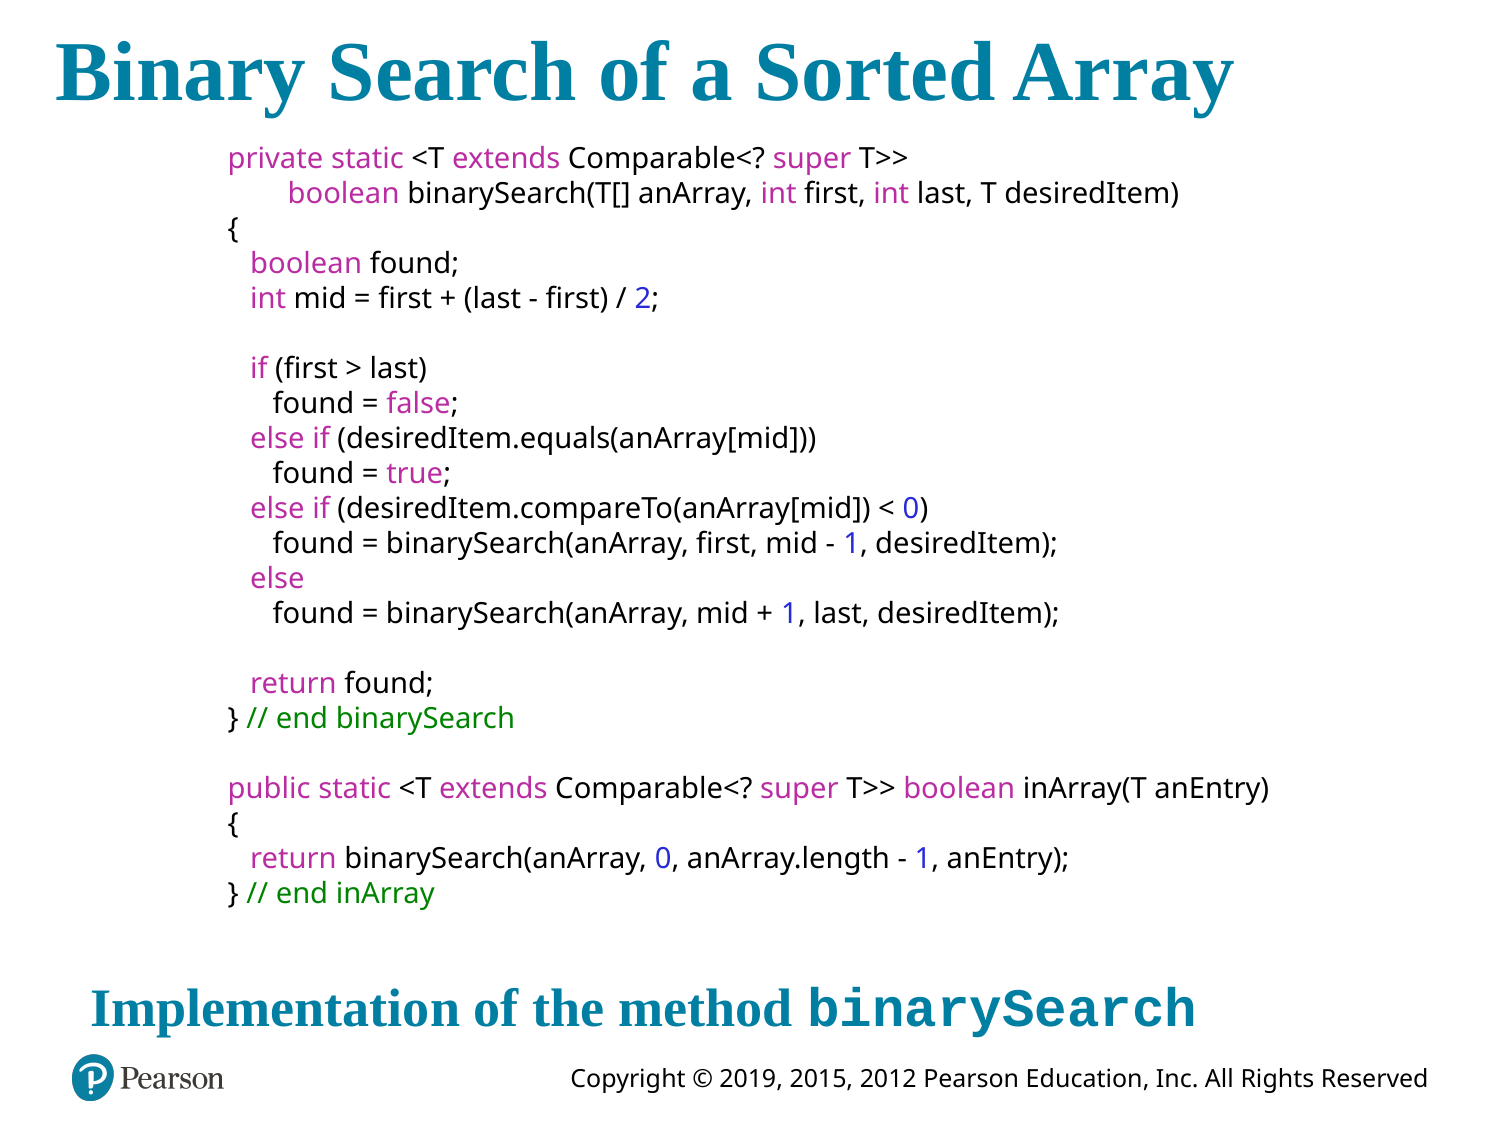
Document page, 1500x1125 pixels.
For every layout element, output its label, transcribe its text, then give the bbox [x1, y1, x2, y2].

picture [80, 1063, 106, 1088]
picture [72, 1054, 88, 1070]
title Binary Search of a Sorted Array [40, 0, 1438, 133]
picture [72, 1087, 83, 1101]
text_box private static <T extends Comparable<? super T>> boolean binarySearch(T[] anArray, int first, int last, T desiredItem) { boolean found; int mid = first + (last - first) / 2; if (first > last) found = false; else if (desiredItem.equals(anArray[mid])) found = true; else if (desiredItem.compareTo(anArray[mid]) < 0) found = binarySearch(anArray, first, mid - 1, desiredItem); else found = binarySearch(anArray, mid + 1, last, desiredItem); return found; } // end binarySearch public static <T extends Comparable<? super T>> boolean inArray(T anEntry) { return binarySearch(anArray, 0, anArray.length - 1, anEntry); } // end inArray [220, 132, 1278, 917]
list Implementation of the method binarySearch [74, 955, 1426, 1053]
picture [98, 1054, 224, 1101]
